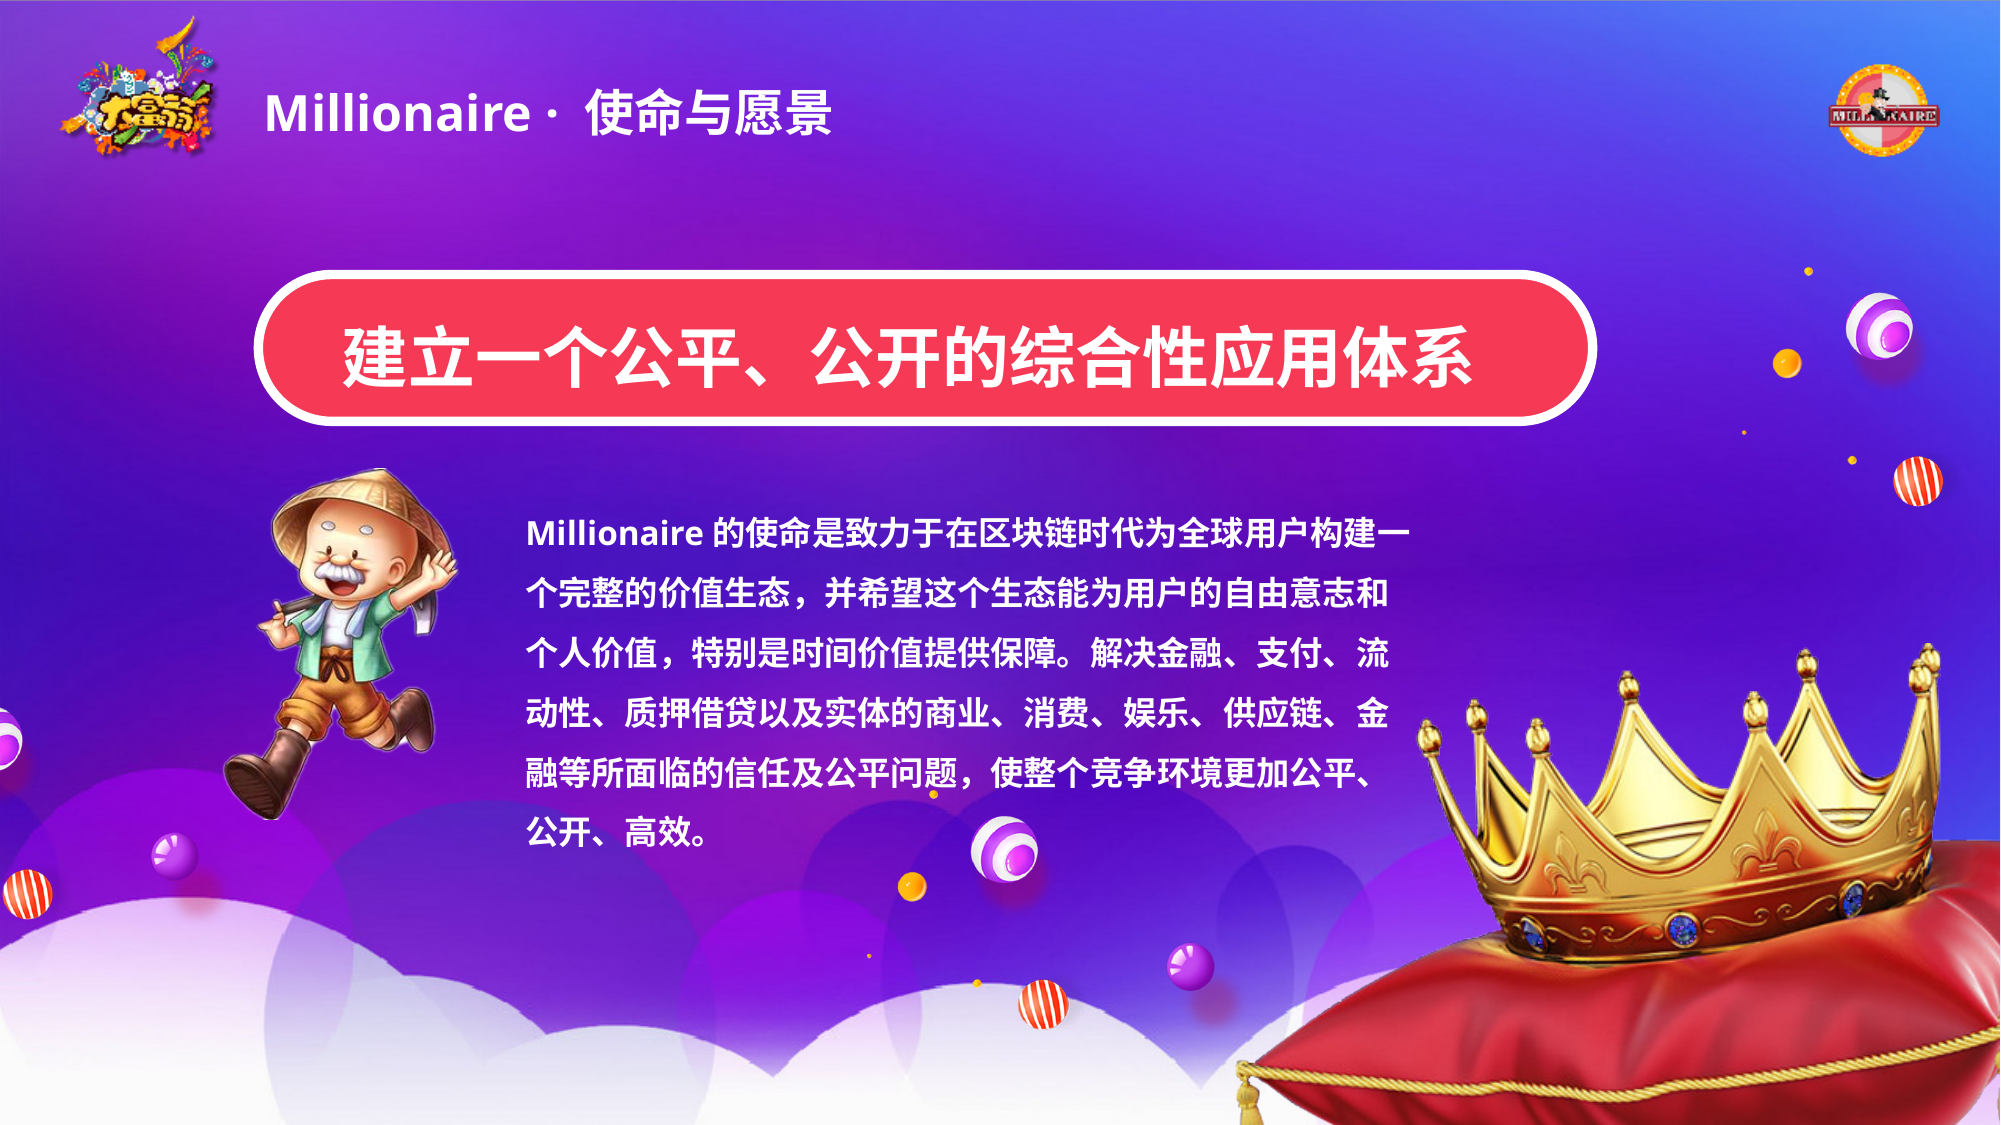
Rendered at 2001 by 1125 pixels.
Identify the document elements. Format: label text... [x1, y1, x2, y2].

text_box 建立一个公平、公开的综合性应用体系 [327, 268, 1559, 403]
text_box Millionaire · 使命与愿景 [248, 73, 939, 149]
picture [0, 0, 2001, 1125]
text_box Millionaire的使命是致力于在区块链时代为全球用户构建一个完整的价值生态，并希望这个生态能为用户的自由意志和个人价值，特别是时间价值提供保障。解决金融、支付、流动性、质押借贷以及实体的商业、消费、娱乐、供应链、金融等所面临的信任及公平问题，使整个竞争环境更加公平、公开、高效。 [510, 484, 1433, 859]
text_box [257, 273, 1594, 423]
